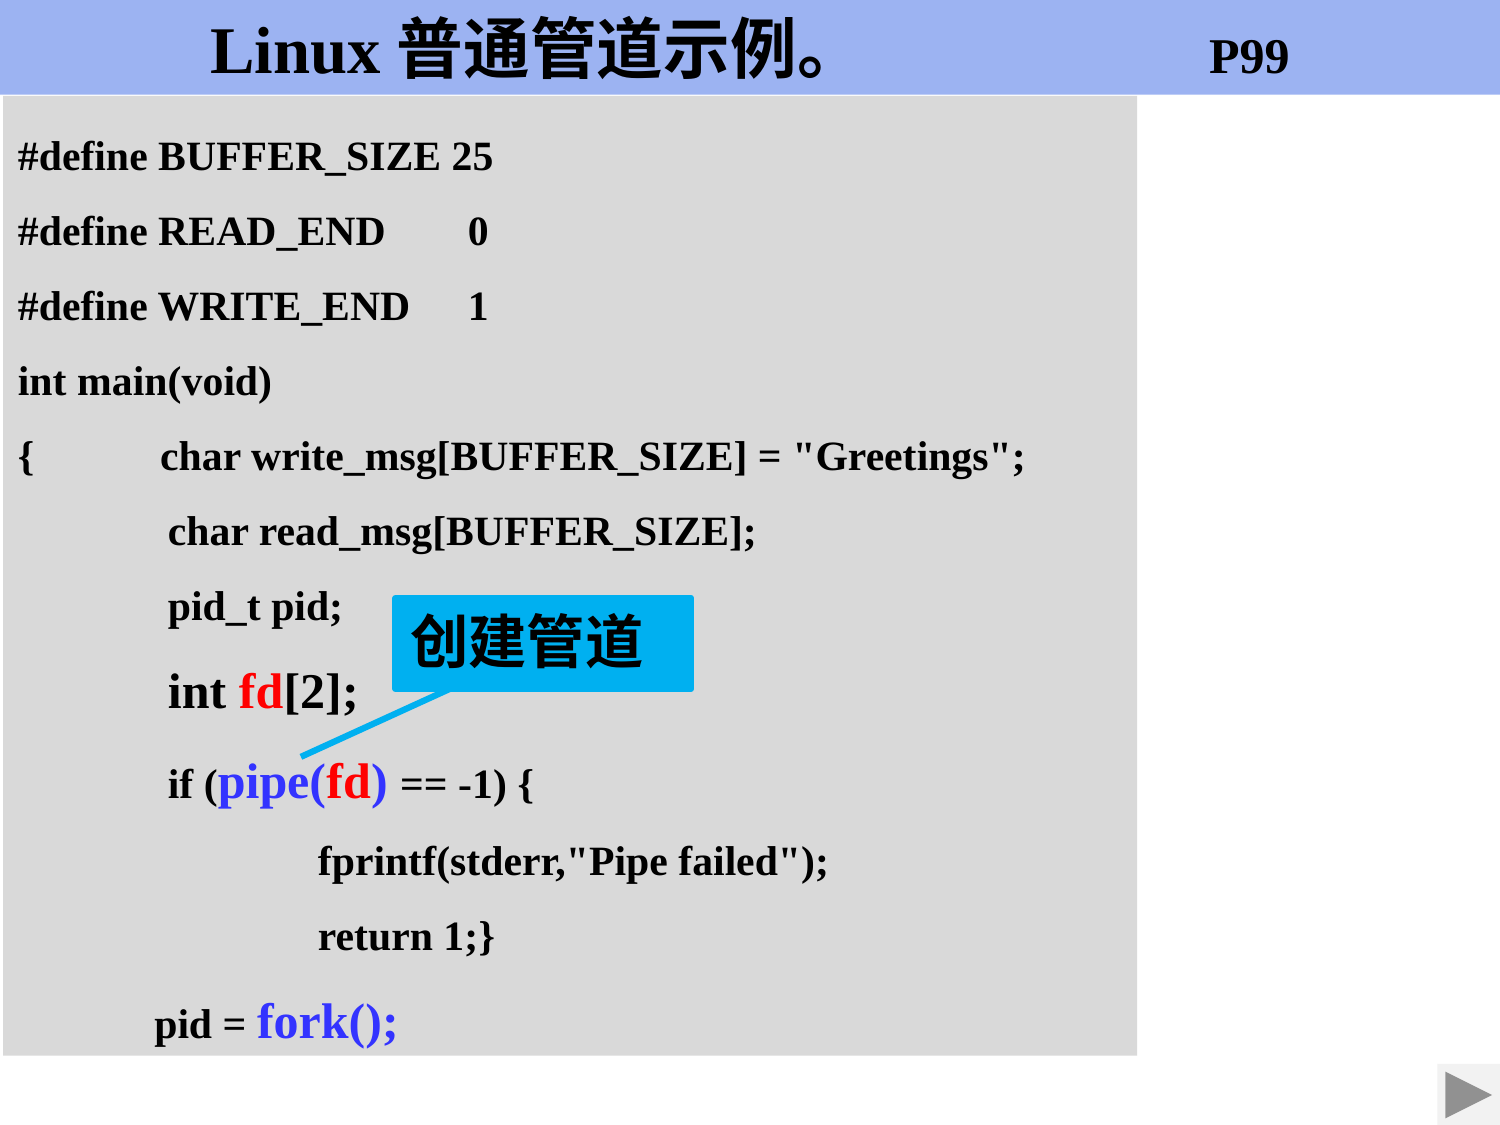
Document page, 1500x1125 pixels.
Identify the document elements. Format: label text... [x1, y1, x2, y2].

text_box Linux普通管道示例。 P99 [0, 0, 1500, 95]
text_box #define BUFFER_SIZE 25 #define READ_END 0 #define WRITE_END 1 int main(void) { char write_msg[BUFFER_SIZE] = "Greetings"; char read_msg[BUFFER_SIZE]; pid_t pid; int fd[2]; if (pipe(fd) == -1) { fprintf(stderr,"Pipe failed"); return 1;} pid = fork(); [3, 95, 1138, 1056]
text_box 创建管道 [303, 597, 691, 756]
text_box [1437, 1063, 1500, 1125]
